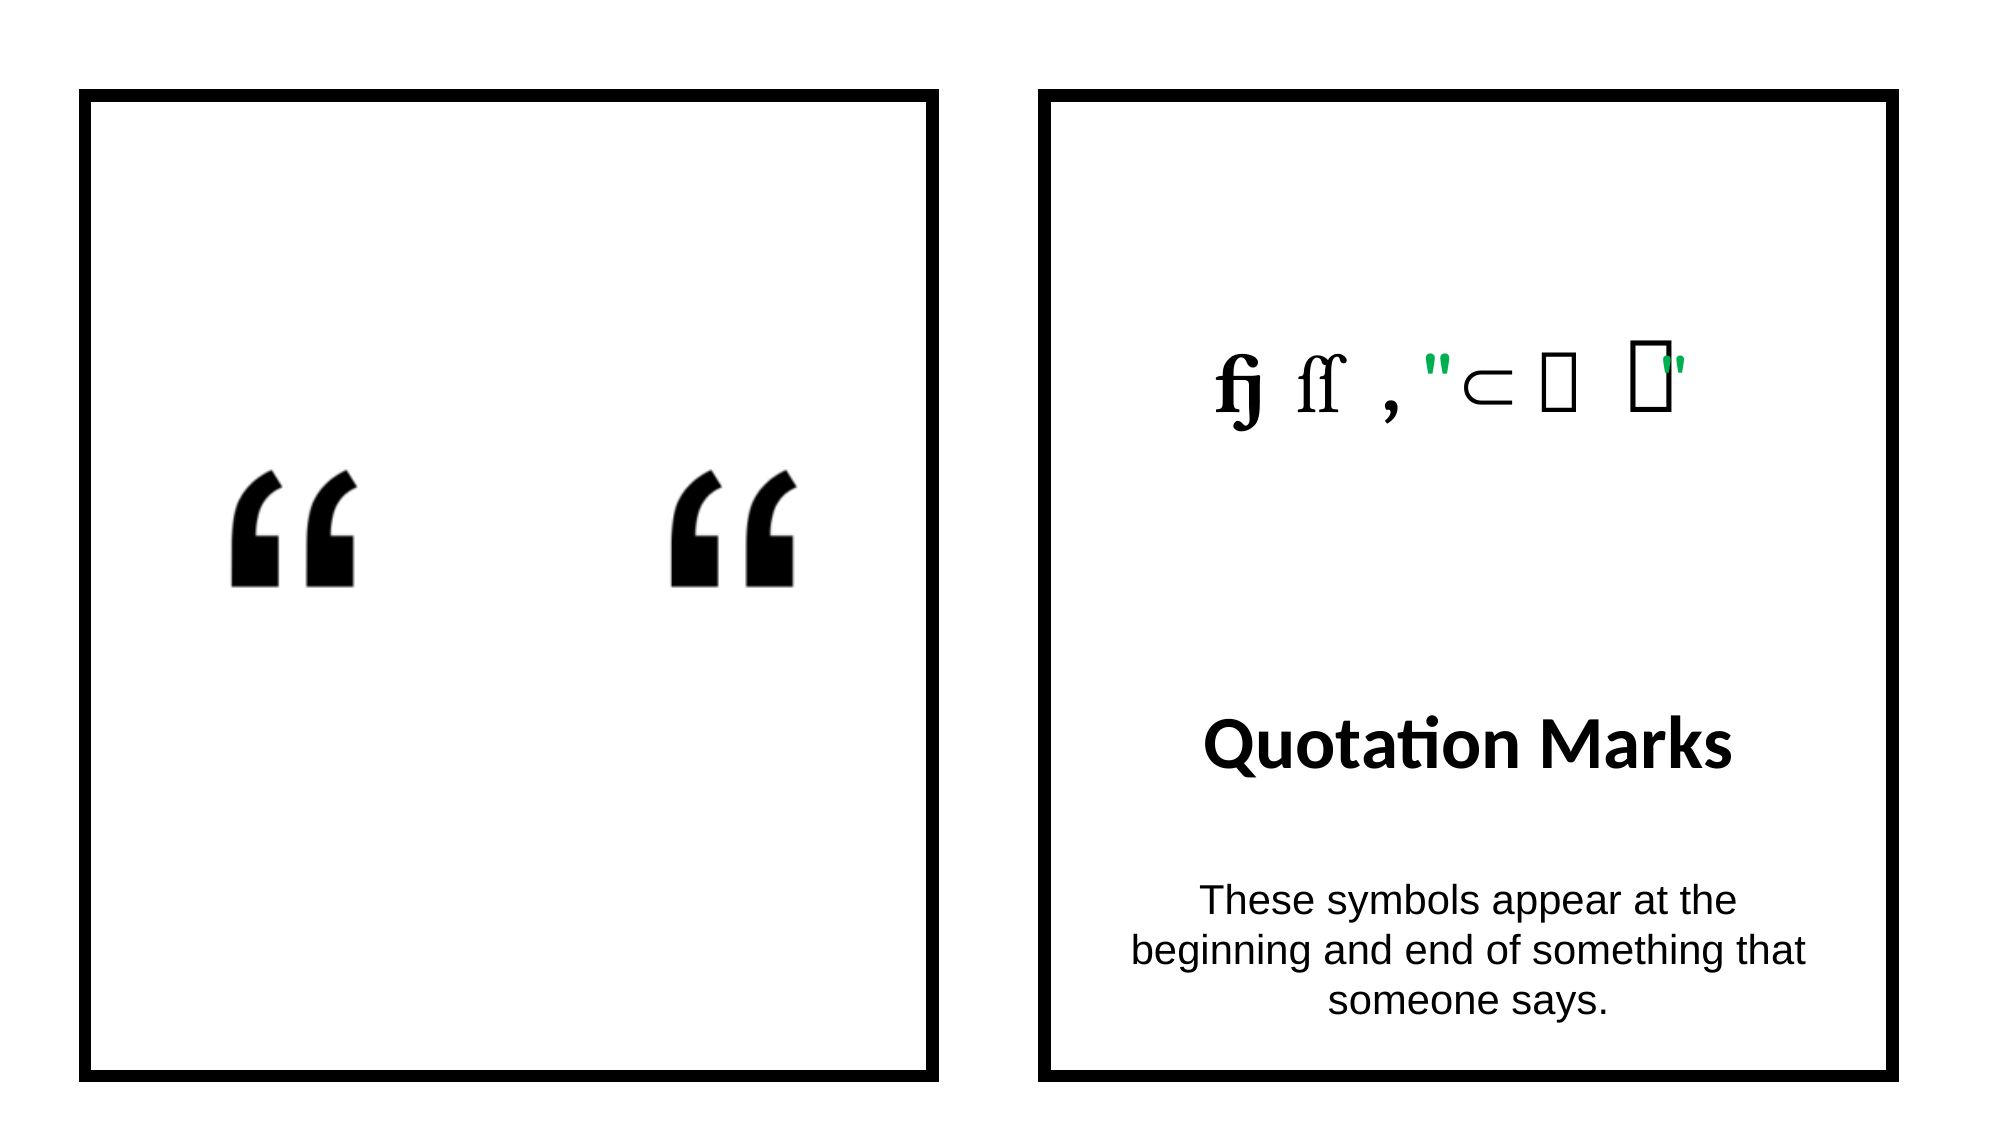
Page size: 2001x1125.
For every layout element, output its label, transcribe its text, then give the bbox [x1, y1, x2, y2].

text_box [1044, 95, 1893, 1077]
text_box [84, 95, 934, 1077]
picture [192, 426, 860, 642]
picture [1214, 323, 2000, 459]
text_box Quotation Marks These symbols appear at the beginning and end of something that someone says. [1111, 685, 1825, 1121]
